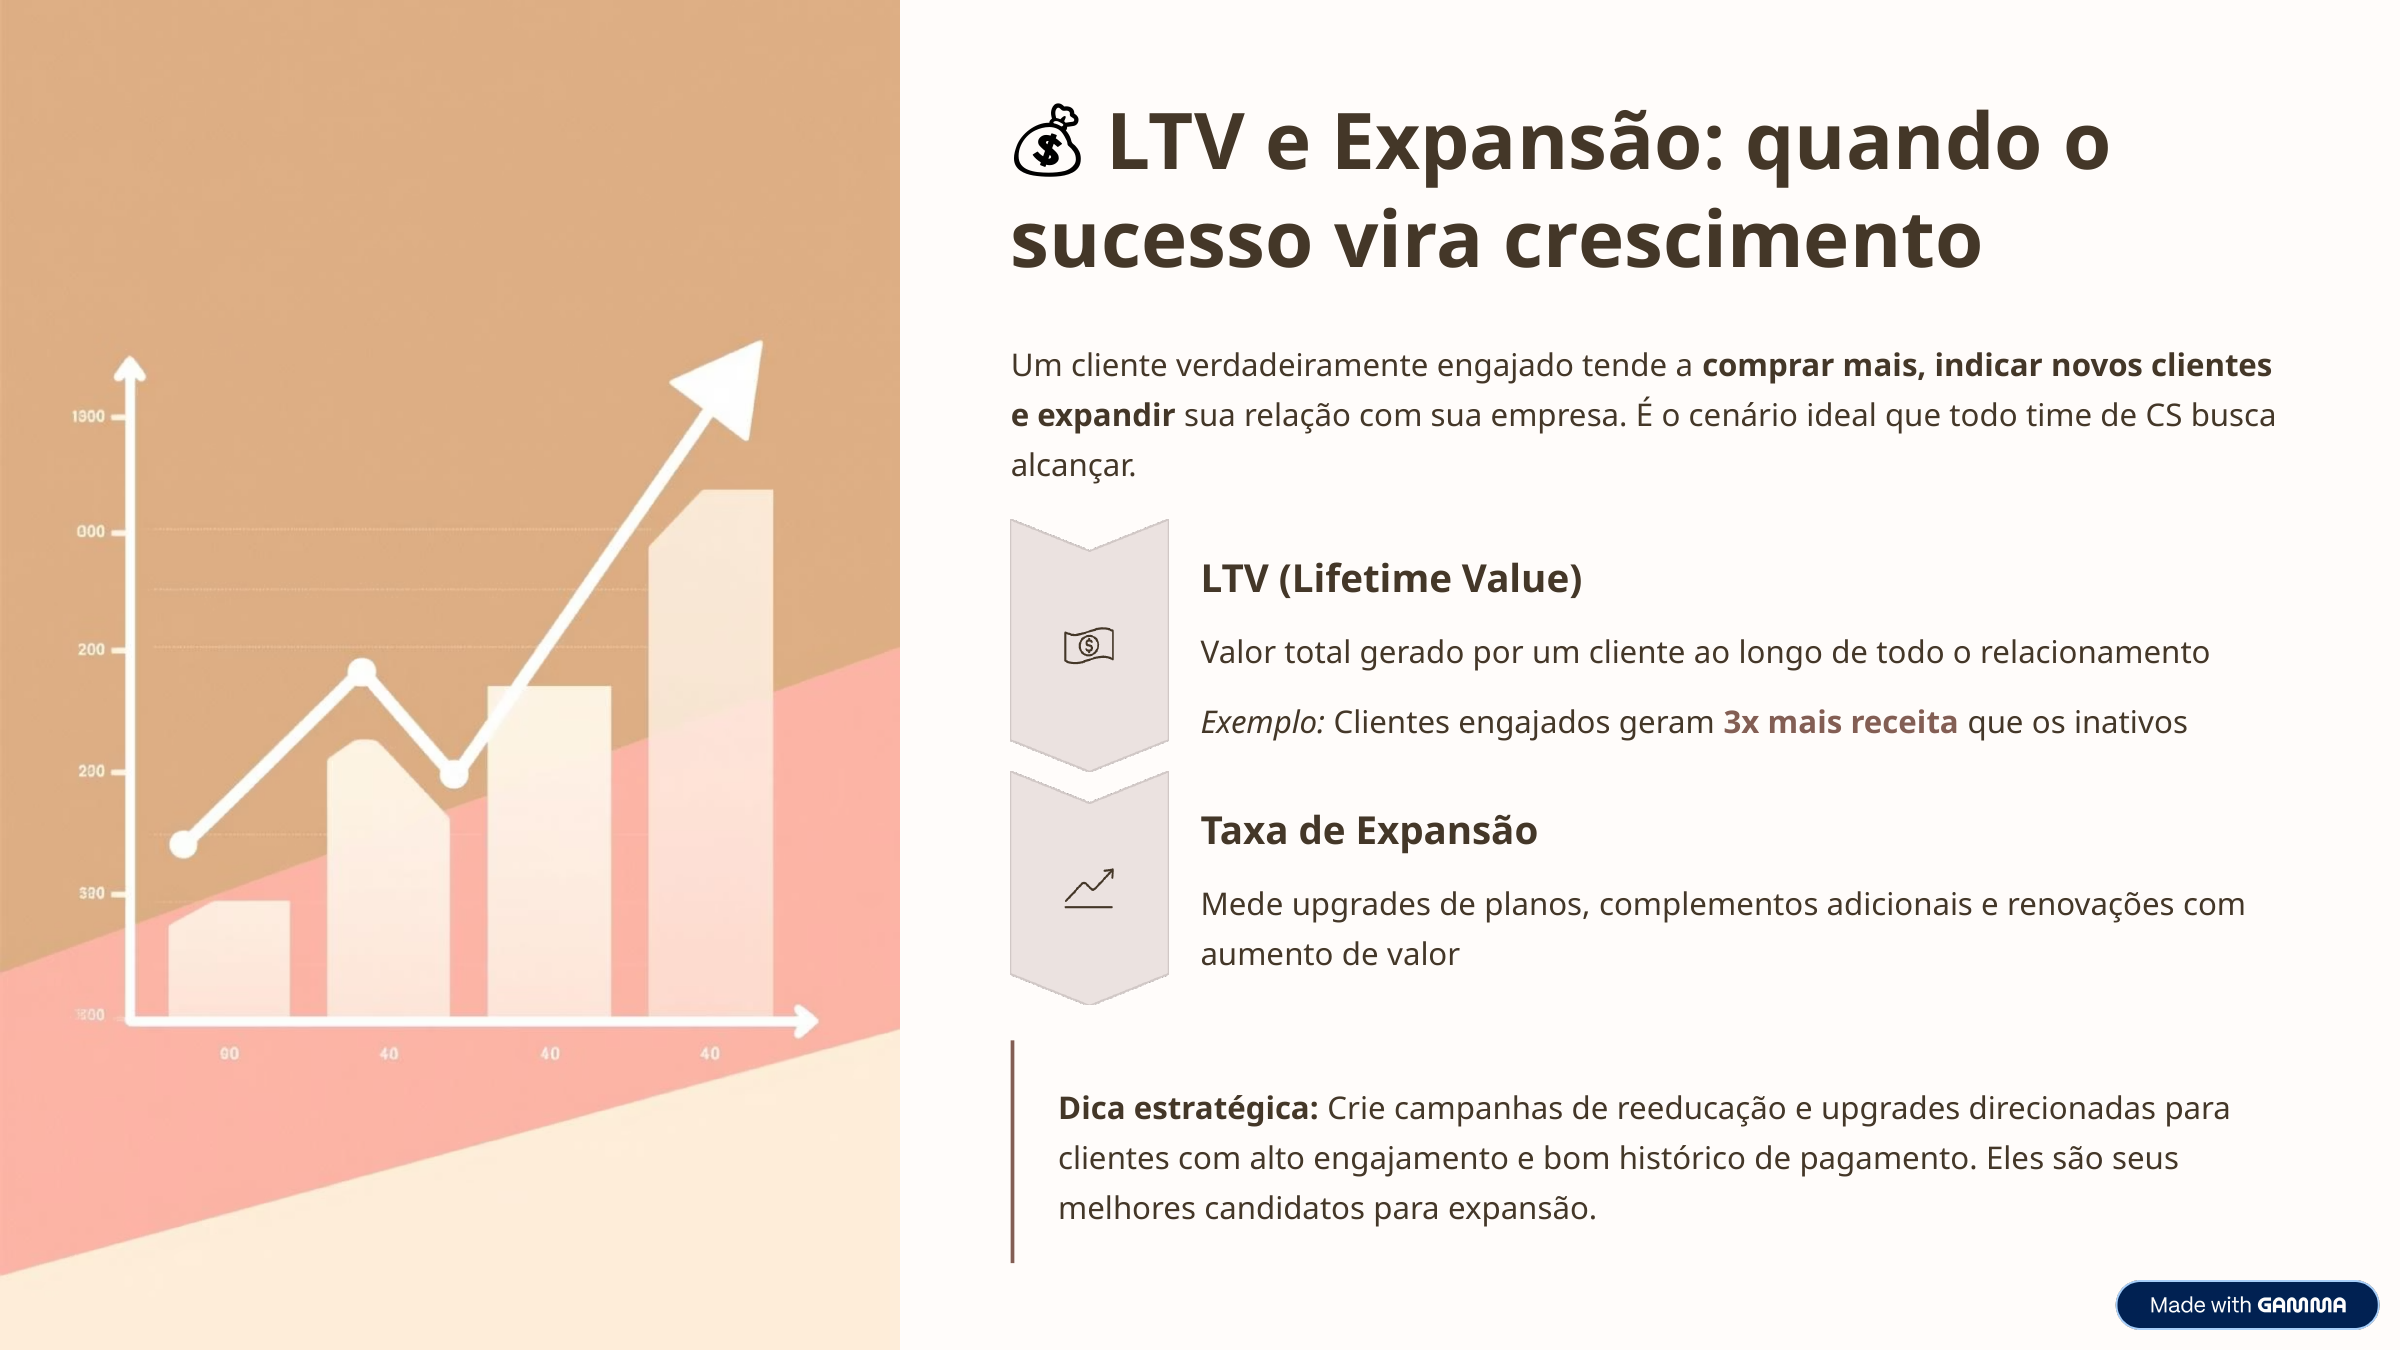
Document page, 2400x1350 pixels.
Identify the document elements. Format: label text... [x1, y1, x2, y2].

text_box Taxa de Expansão [1200, 803, 1597, 853]
picture [2106, 1271, 2389, 1339]
text_box Valor total gerado por um cliente ao longo de todo o relacionamento [1200, 619, 2290, 671]
text_box Um cliente verdadeiramente engajado tende a comprar mais, indicar novos clientes e expandir sua relação com sua empresa. É o cenário ideal que todo time de CS busca alcançar. [1010, 332, 2290, 485]
text_box [1010, 1040, 1015, 1264]
text_box 💰 LTV e Expansão: quando o sucesso vira crescimento [1010, 87, 2290, 285]
text_box Dica estratégica: Crie campanhas de reeducação e upgrades direcionadas para clientes com alto engajamento e bom histórico de pagamento. Eles são seus melhores candidatos para expansão. [1058, 1075, 2290, 1228]
picture [1010, 519, 1169, 1005]
text_box LTV (Lifetime Value) [1200, 551, 1597, 601]
text_box Exemplo: Clientes engajados geram 3x mais receita que os inativos [1200, 689, 2290, 740]
picture [0, 0, 900, 1350]
text_box Mede upgrades de planos, complementos adicionais e renovações com aumento de valor [1200, 871, 2290, 973]
